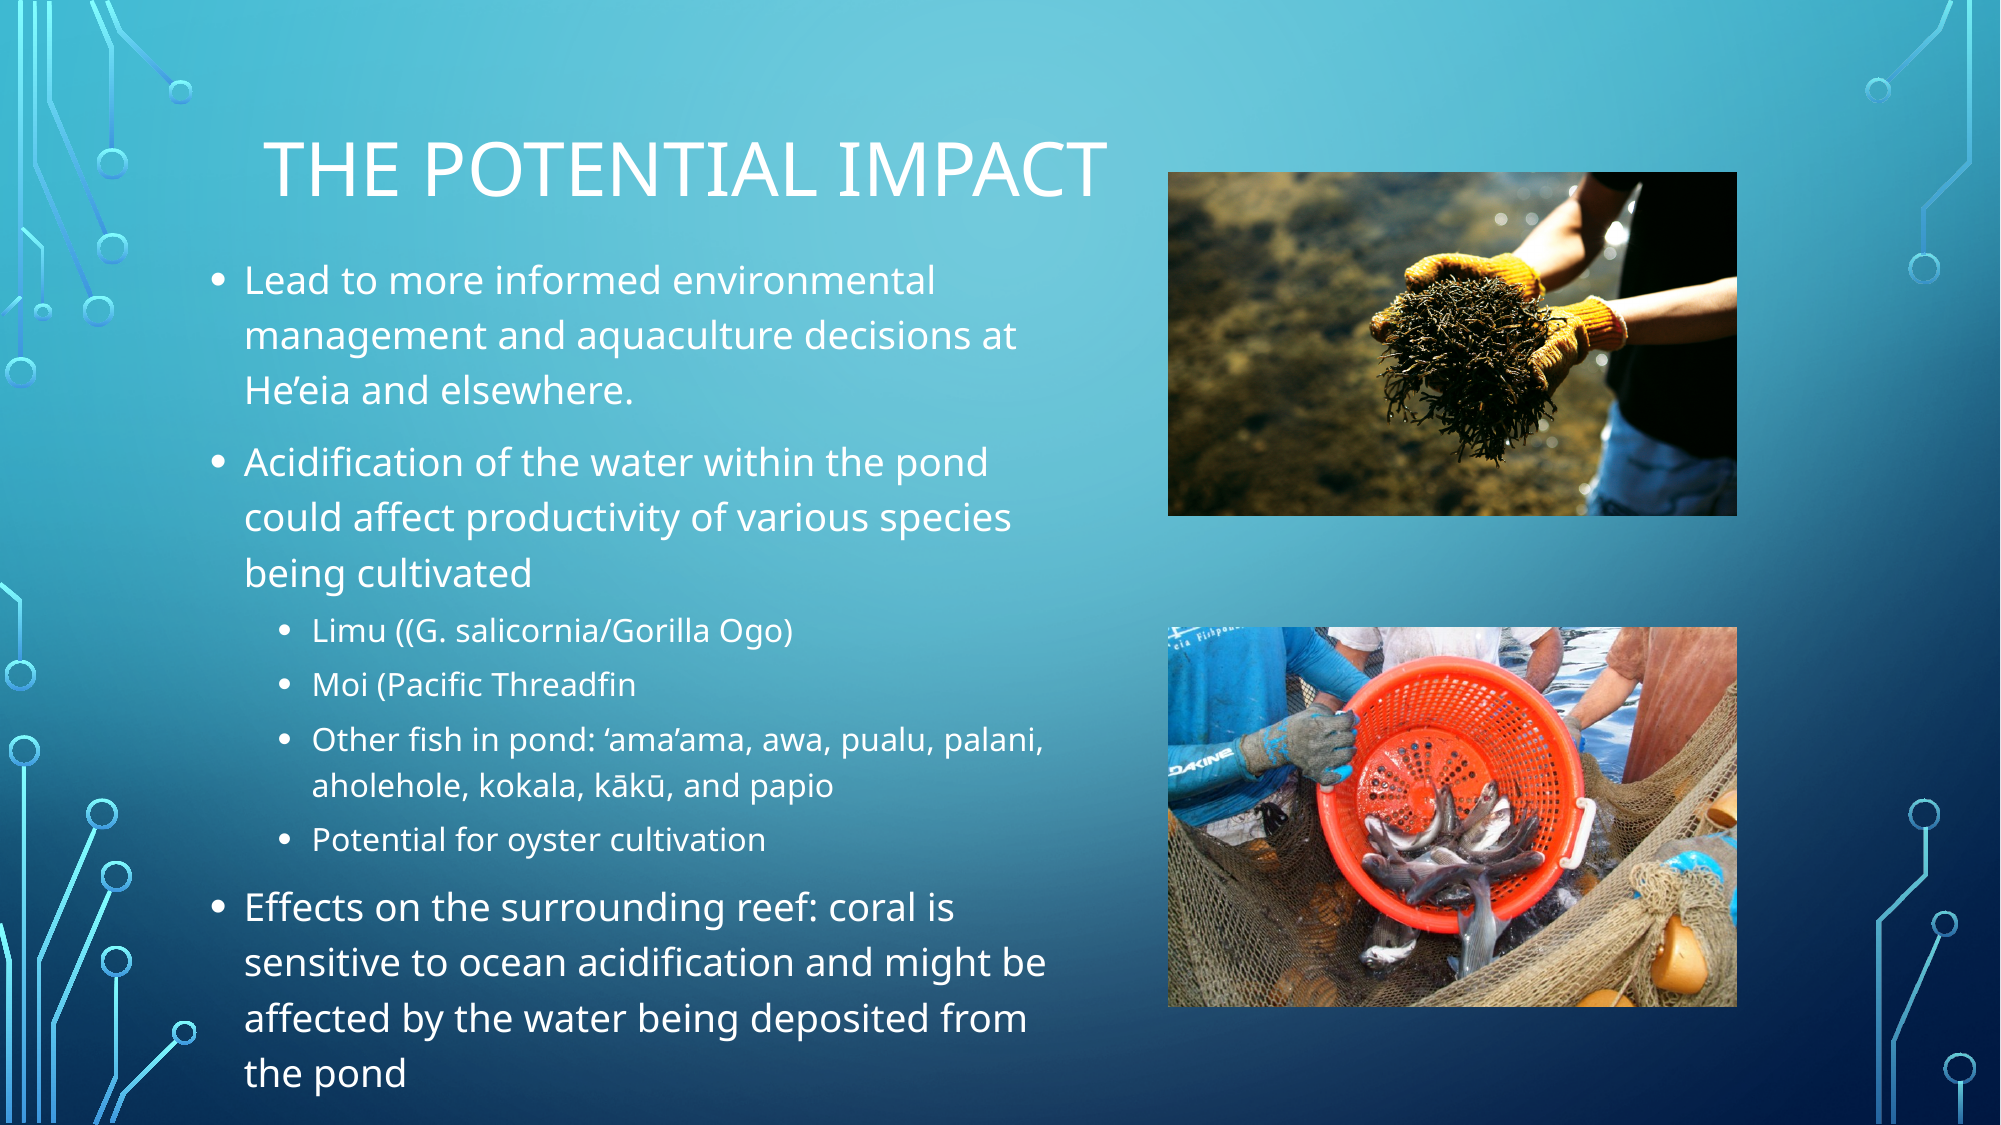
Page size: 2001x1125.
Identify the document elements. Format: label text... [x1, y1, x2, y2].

title The Potential impact [248, 51, 1874, 294]
picture [1168, 626, 1737, 1007]
picture [1168, 172, 1737, 516]
list Lead to more informed environmental management and aquaculture decisions at He’eia and elsewhere. Acidification of the water within the pond could affect productivity of various species being cultivated Limu ((G. salicornia/Gorilla Ogo) Moi (Pacific Threadfin Other fish in pond: ‘ama’ama, awa, pualu, palani, aholehole, kokala, kākū, and papio Potential for oyster cultivation Effects on the surrounding reef: coral is sensitive to ocean acidification and might be affected by the water being deposited from the pond [194, 239, 1101, 1109]
picture [1182, 682, 1186, 695]
